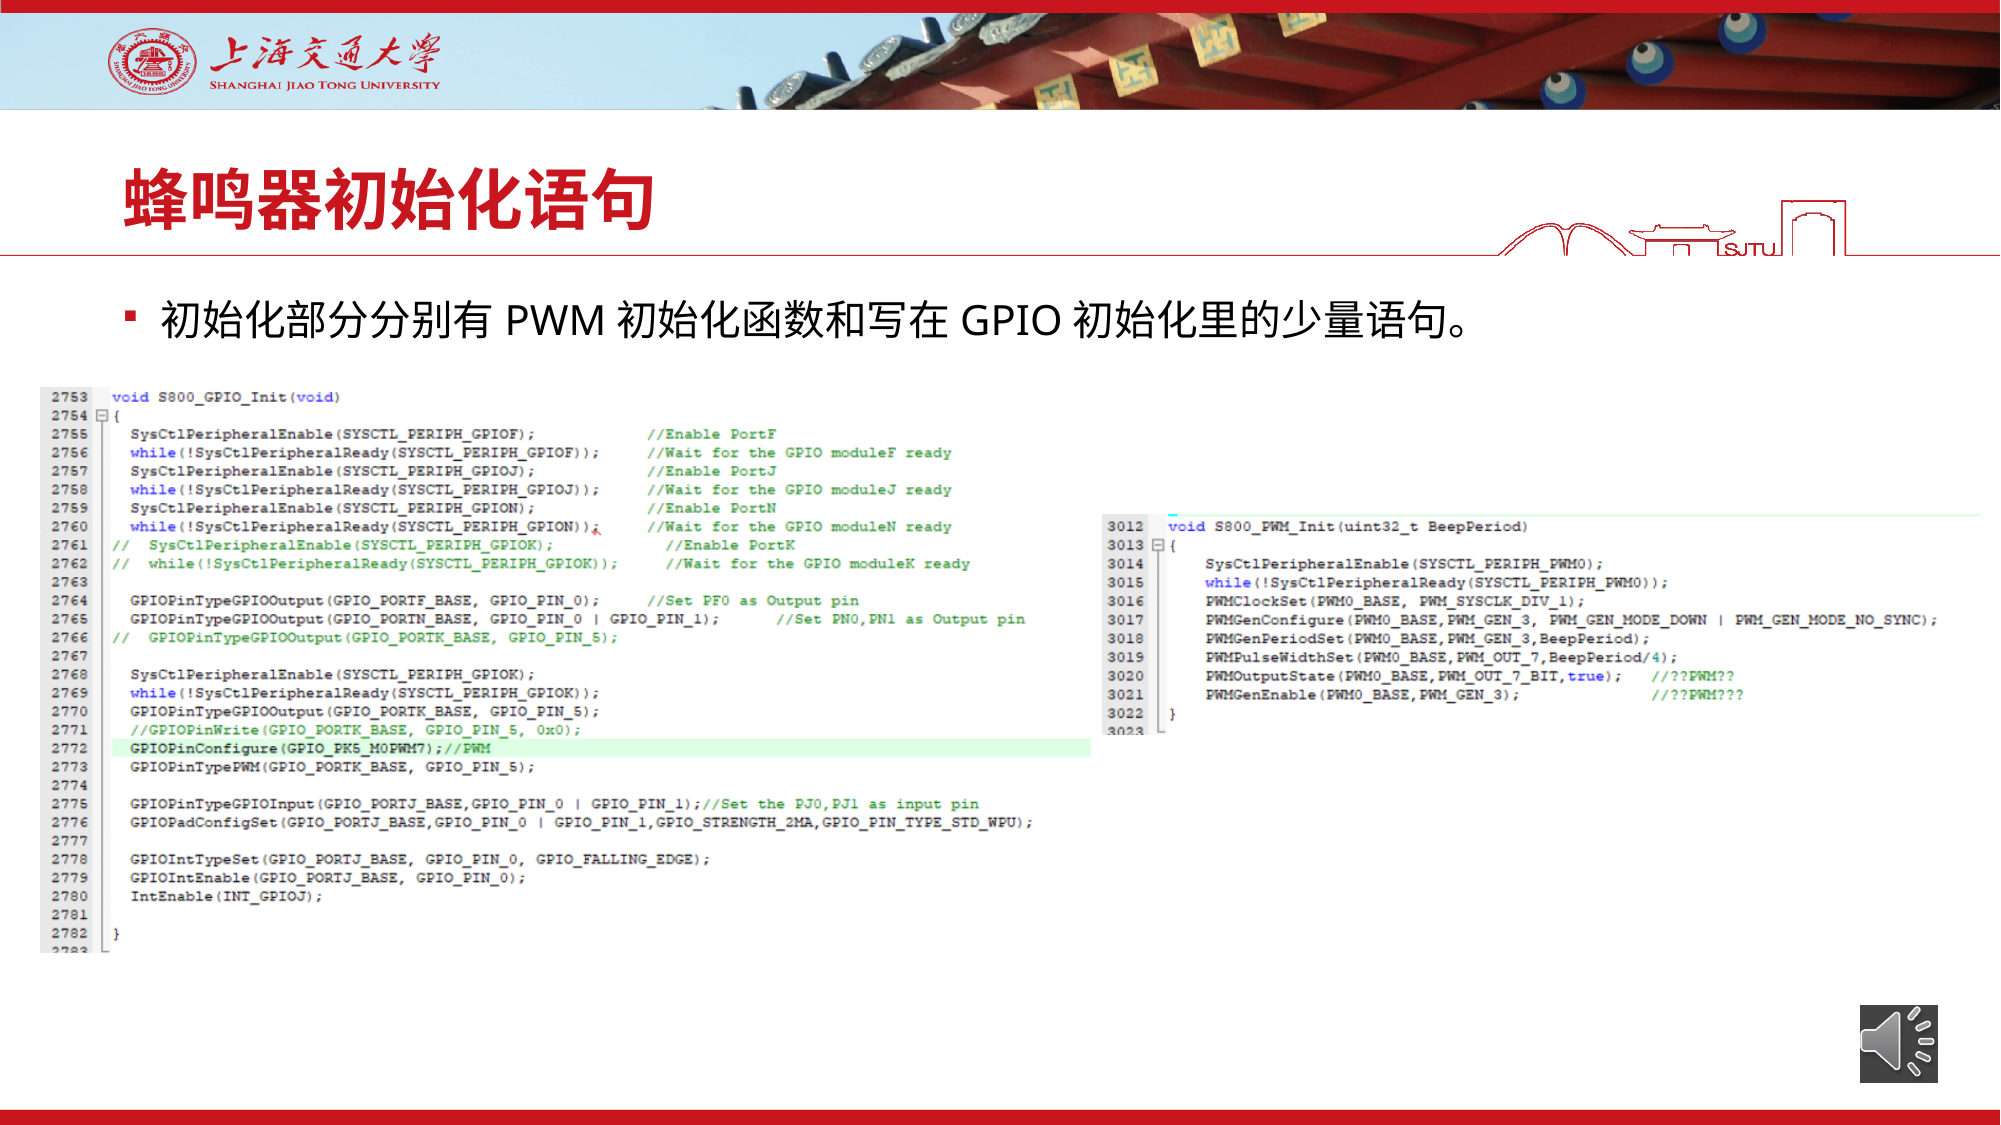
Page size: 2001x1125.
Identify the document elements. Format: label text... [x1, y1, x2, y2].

title 蜂鸣器初始化语句 [108, 159, 1940, 254]
picture [0, 200, 2000, 256]
list 初始化部分分别有PWM初始化函数和写在GPIO初始化里的少量语句。 [108, 276, 1940, 1084]
picture [1102, 514, 1981, 735]
picture [0, 0, 2000, 110]
picture [40, 387, 1091, 953]
picture [1859, 1003, 1940, 1084]
